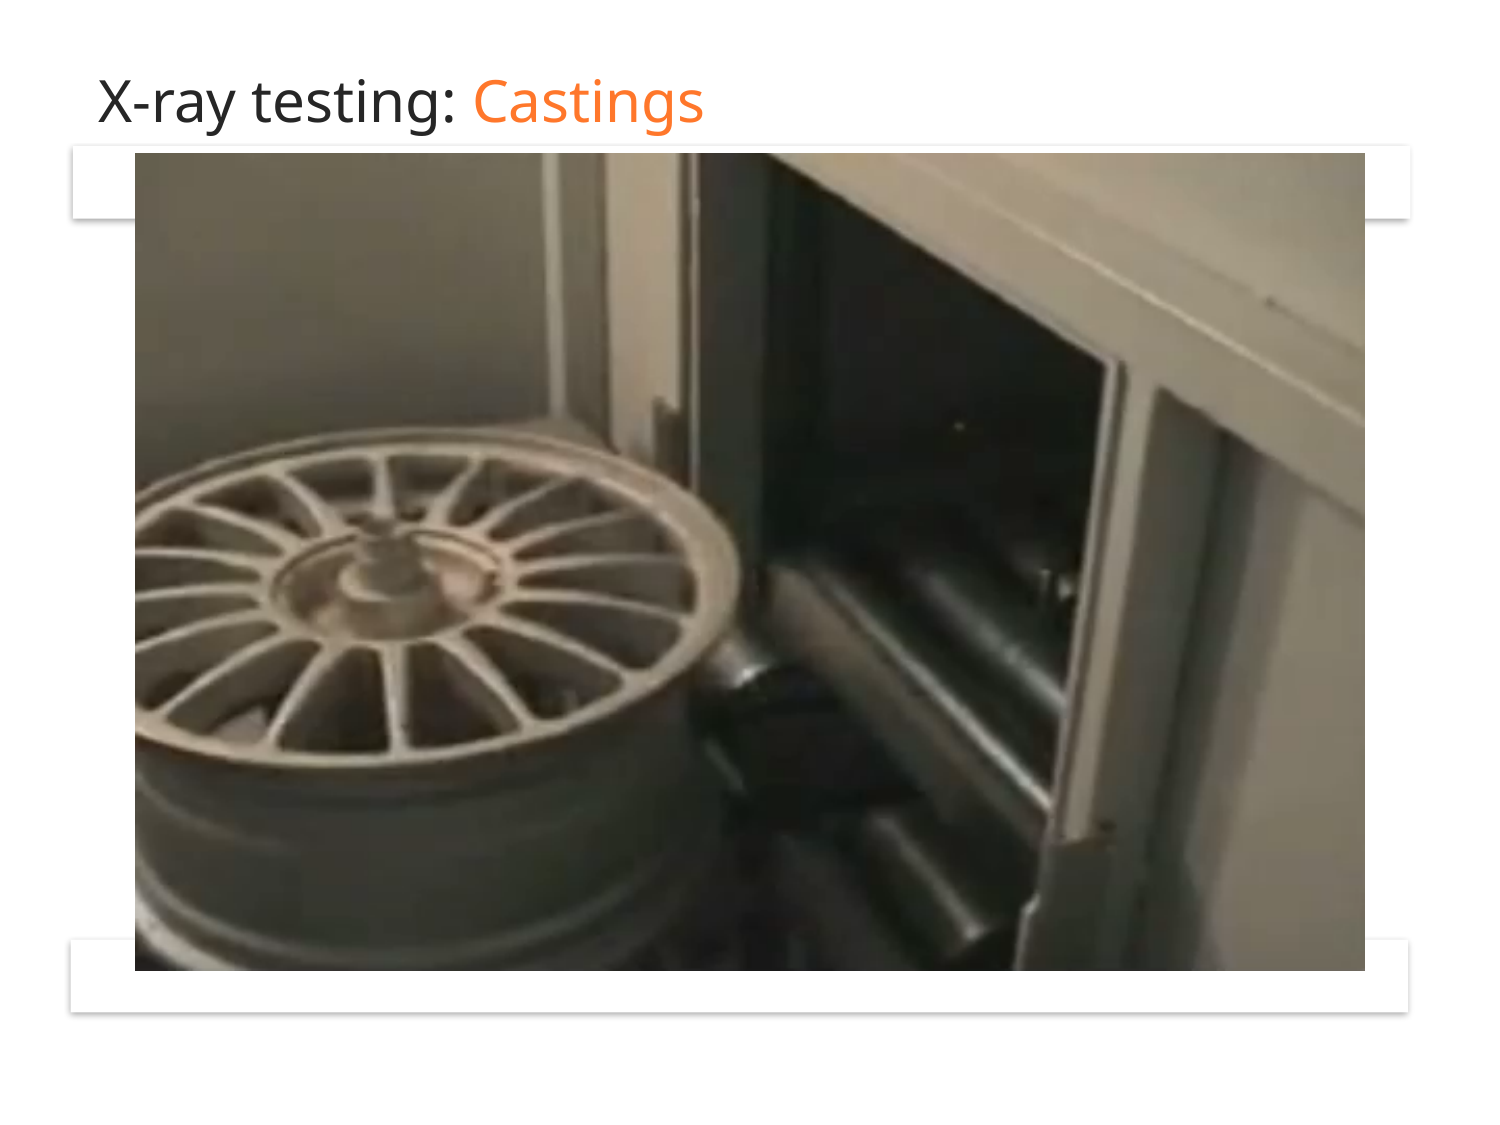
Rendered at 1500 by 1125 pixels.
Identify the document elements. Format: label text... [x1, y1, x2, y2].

text_box X-ray testing: Castings [83, 57, 1440, 142]
text_box [70, 939, 1409, 1013]
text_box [134, 152, 1366, 973]
text_box [72, 145, 1411, 219]
